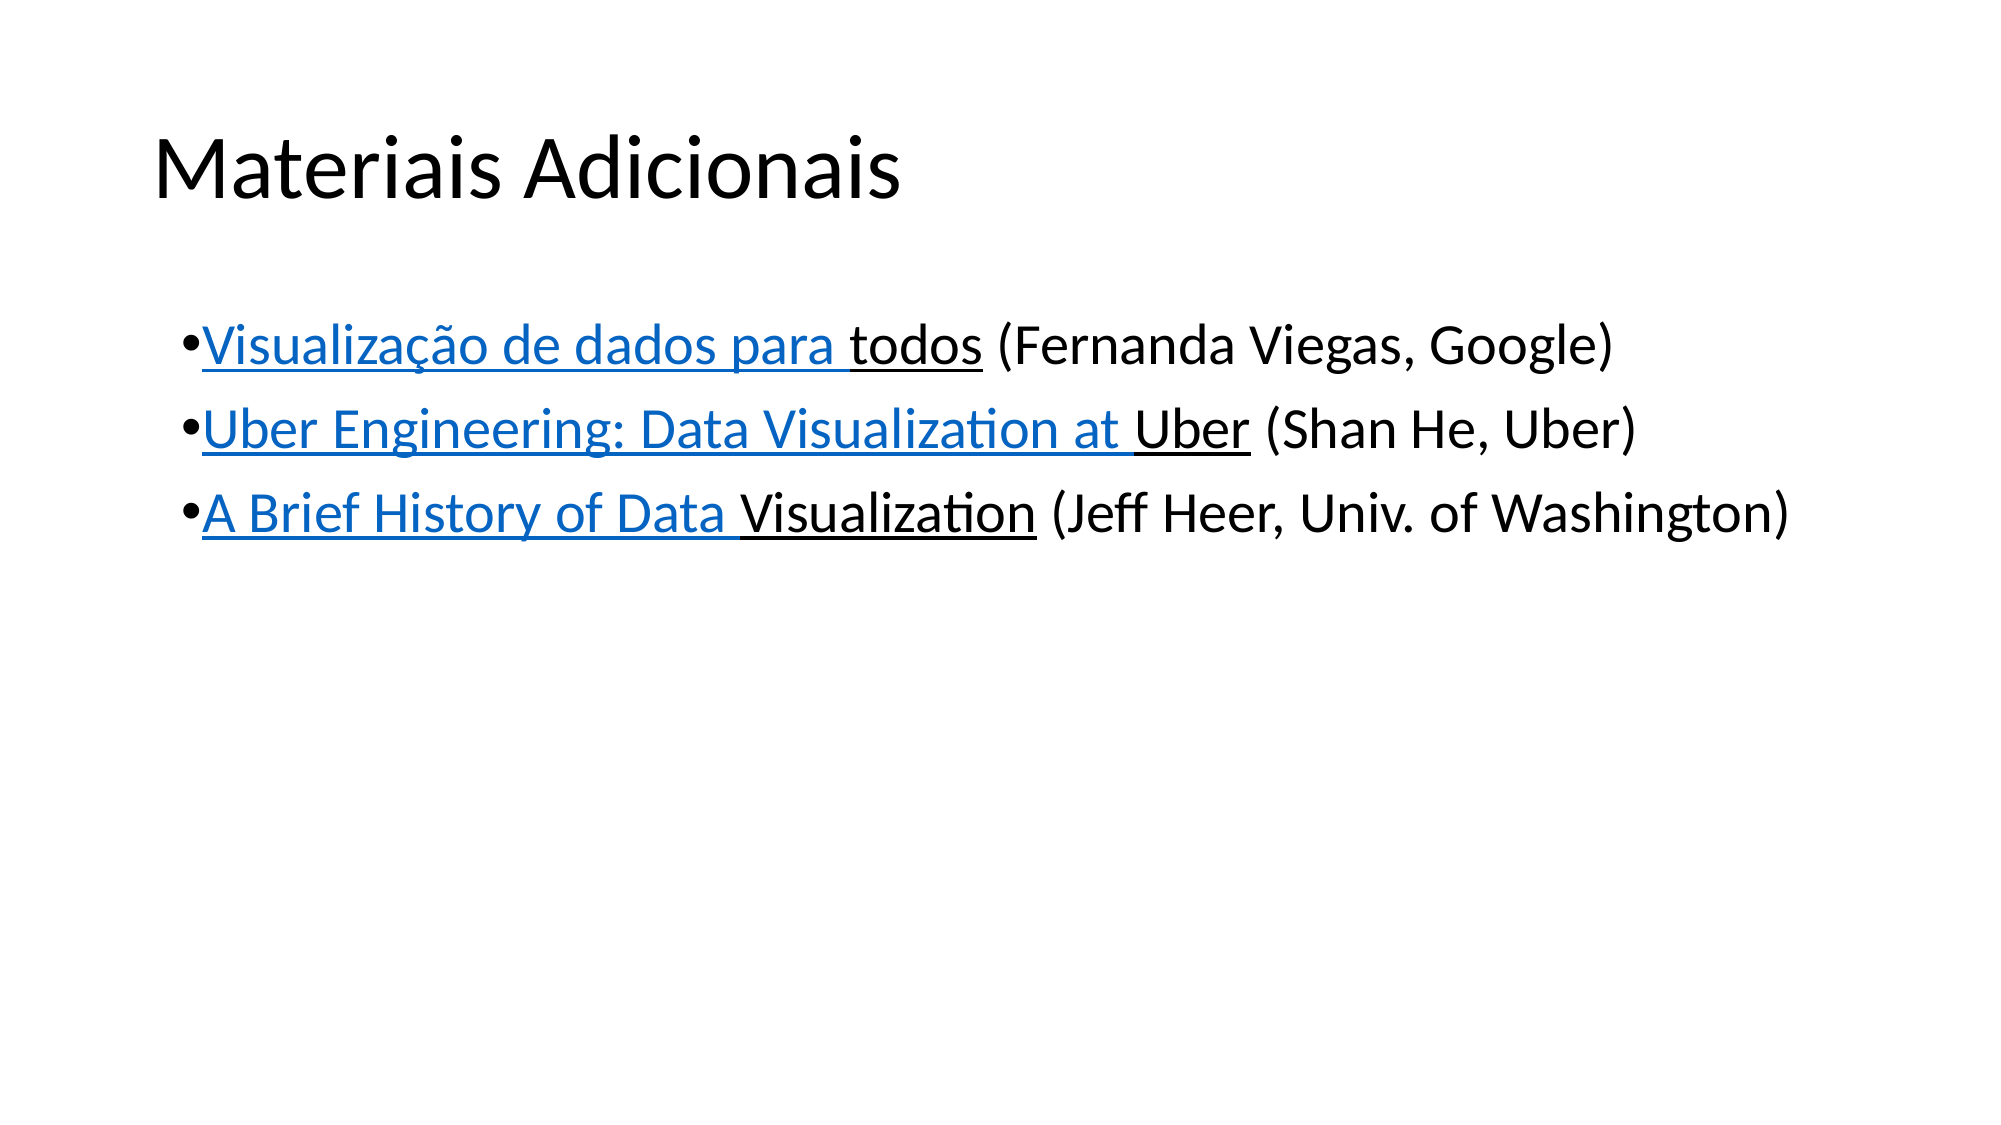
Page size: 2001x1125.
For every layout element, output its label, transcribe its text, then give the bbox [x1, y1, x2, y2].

list Visualização de dados para todos (Fernanda Viegas, Google) Uber Engineering: Data Visualization at Uber (Shan He, Uber) A Brief History of Data Visualization (Jeff Heer, Univ. of Washington) [137, 299, 1863, 1014]
title Materiais Adicionais [137, 59, 1863, 278]
